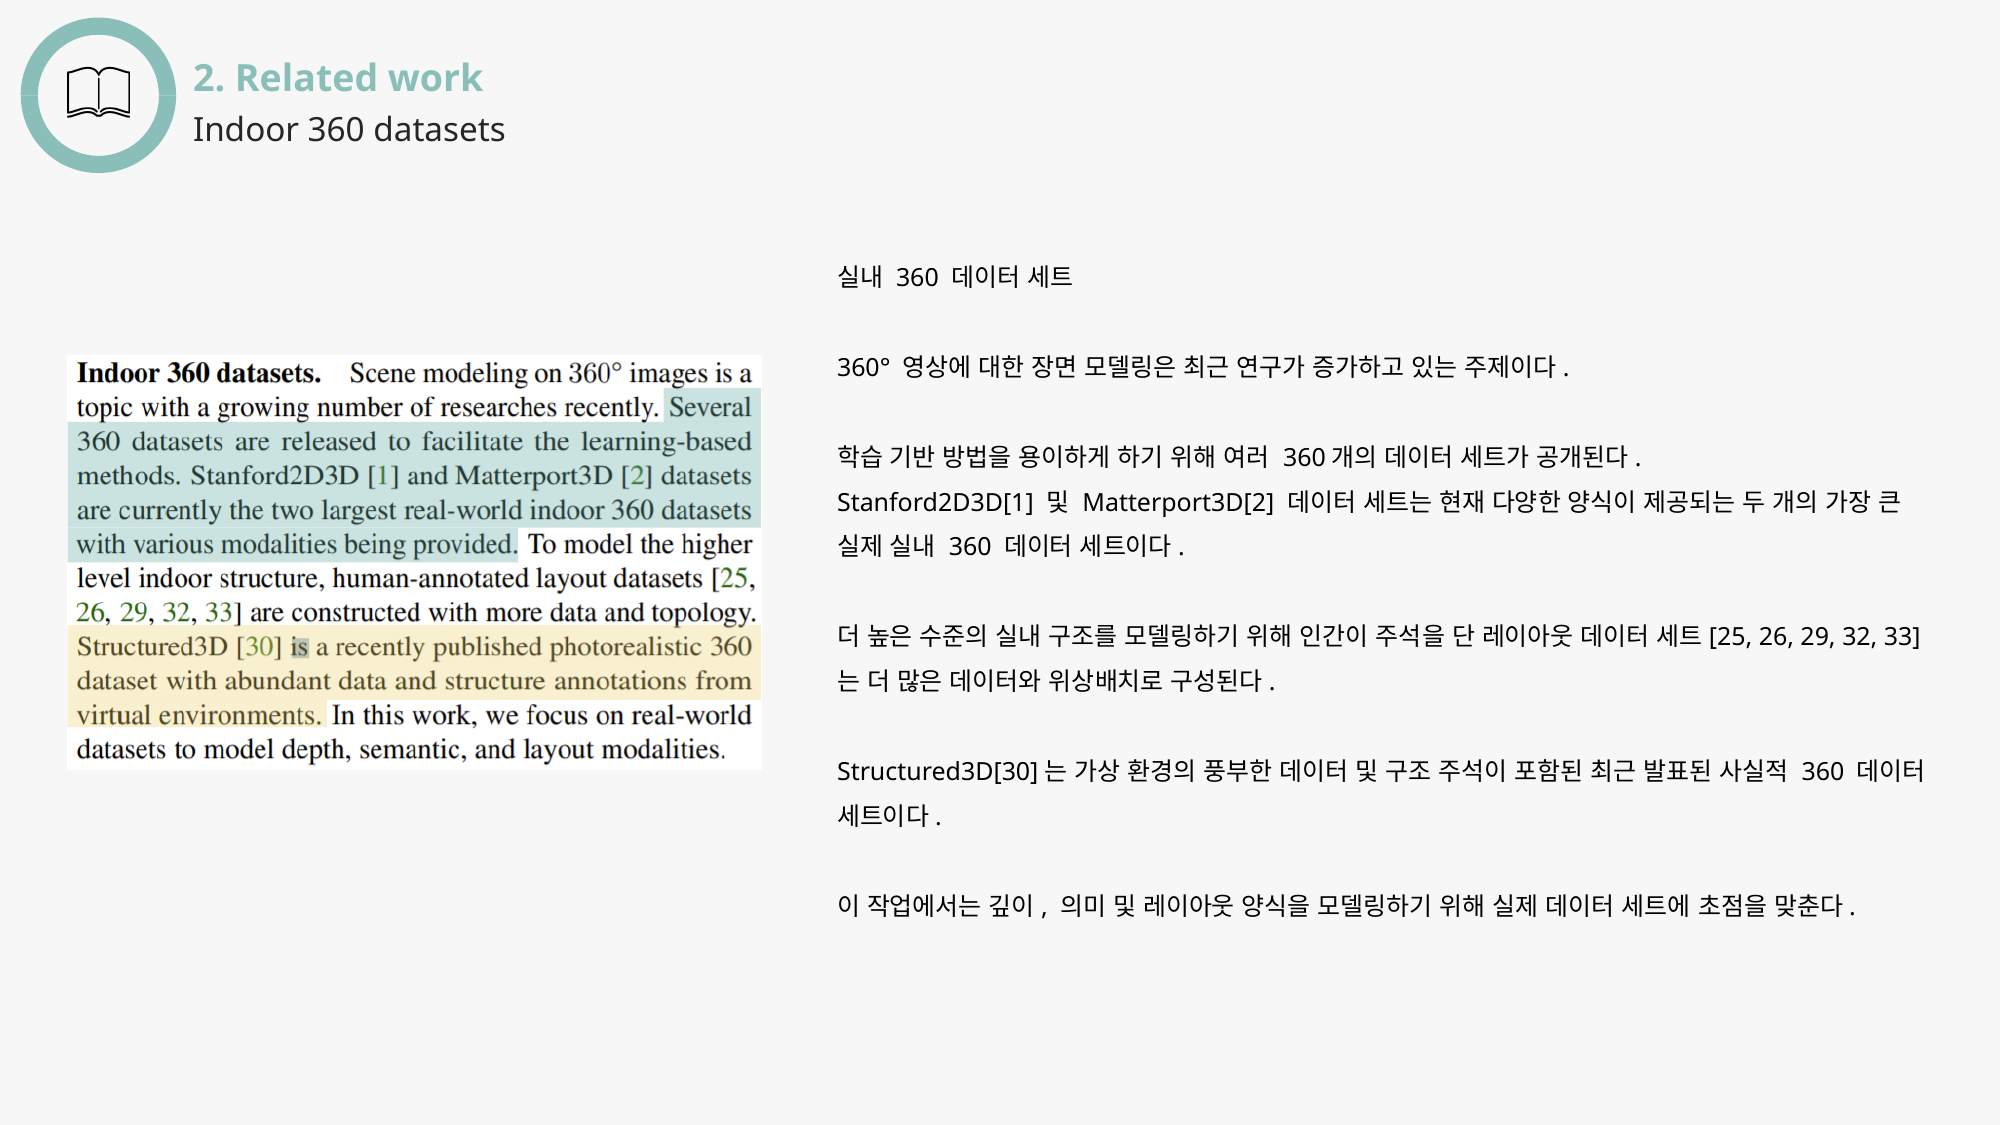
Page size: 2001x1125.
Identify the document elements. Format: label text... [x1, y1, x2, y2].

text_box 실내 360 데이터 세트 360° 영상에 대한 장면 모델링은 최근 연구가 증가하고 있는 주제이다. 학습 기반 방법을 용이하게 하기 위해 여러 360개의 데이터 세트가 공개된다. Stanford2D3D[1] 및 Matterport3D[2] 데이터 세트는 현재 다양한 양식이 제공되는 두 개의 가장 큰 실제 실내 360 데이터 세트이다. 더 높은 수준의 실내 구조를 모델링하기 위해 인간이 주석을 단 레이아웃 데이터 세트[25, 26, 29, 32, 33]는 더 많은 데이터와 위상배치로 구성된다. Structured3D[30]는 가상 환경의 풍부한 데이터 및 구조 주석이 포함된 최근 발표된 사실적 360 데이터 세트이다. 이 작업에서는 깊이, 의미 및 레이아웃 양식을 모델링하기 위해 실제 데이터 세트에 초점을 맞춘다. [822, 239, 1955, 928]
text_box [19, 16, 178, 97]
picture [67, 355, 762, 770]
picture [67, 61, 130, 123]
text_box Indoor 360 datasets [178, 100, 823, 156]
text_box [19, 96, 178, 175]
text_box 2. Related work [178, 46, 501, 100]
